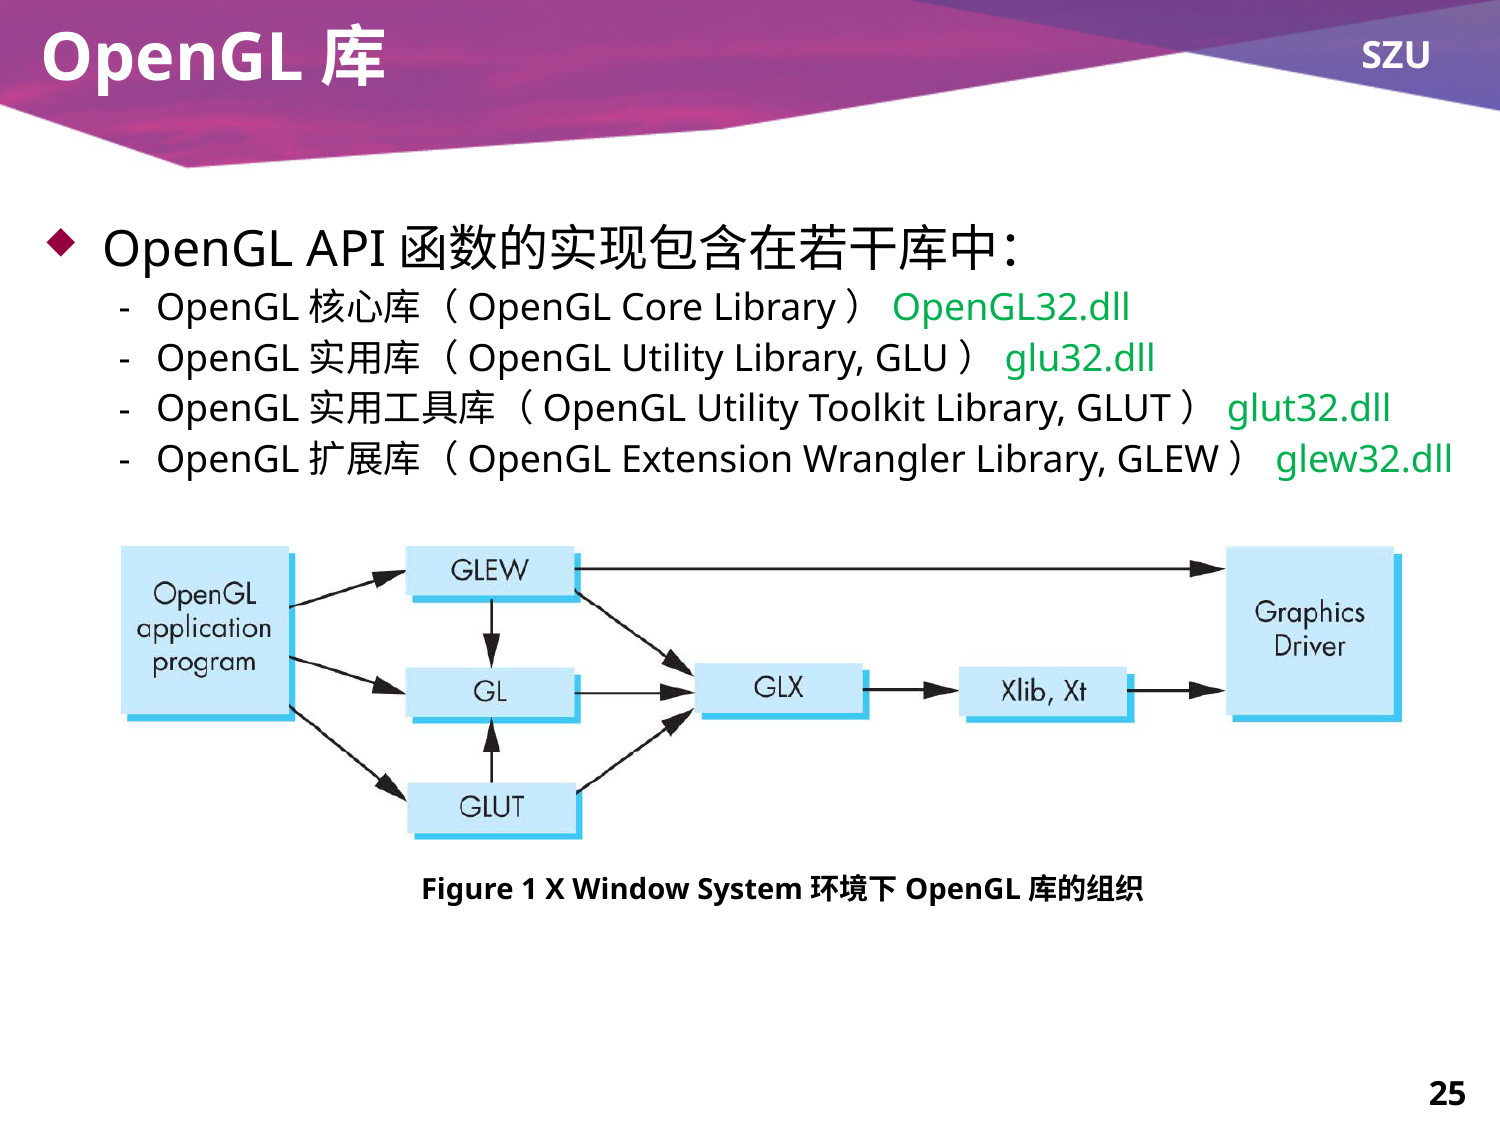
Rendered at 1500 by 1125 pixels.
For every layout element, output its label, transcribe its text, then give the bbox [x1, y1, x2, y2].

slide_number 25 [1384, 1065, 1500, 1125]
list OpenGL API函数的实现包含在若干库中： OpenGL核心库（OpenGL Core Library）OpenGL32.dll OpenGL实用库（OpenGL Utility Library, GLU）glu32.dll OpenGL实用工具库（OpenGL Utility Toolkit Library, GLUT）glut32.dll OpenGL扩展库（OpenGL Extension Wrangler Library, GLEW）glew32.dll [28, 216, 1483, 930]
text_box Figure 1 X Window System环境下OpenGL库的组织 [406, 862, 1160, 913]
picture [0, 0, 1500, 1125]
title OpenGL库 [25, 15, 1320, 104]
